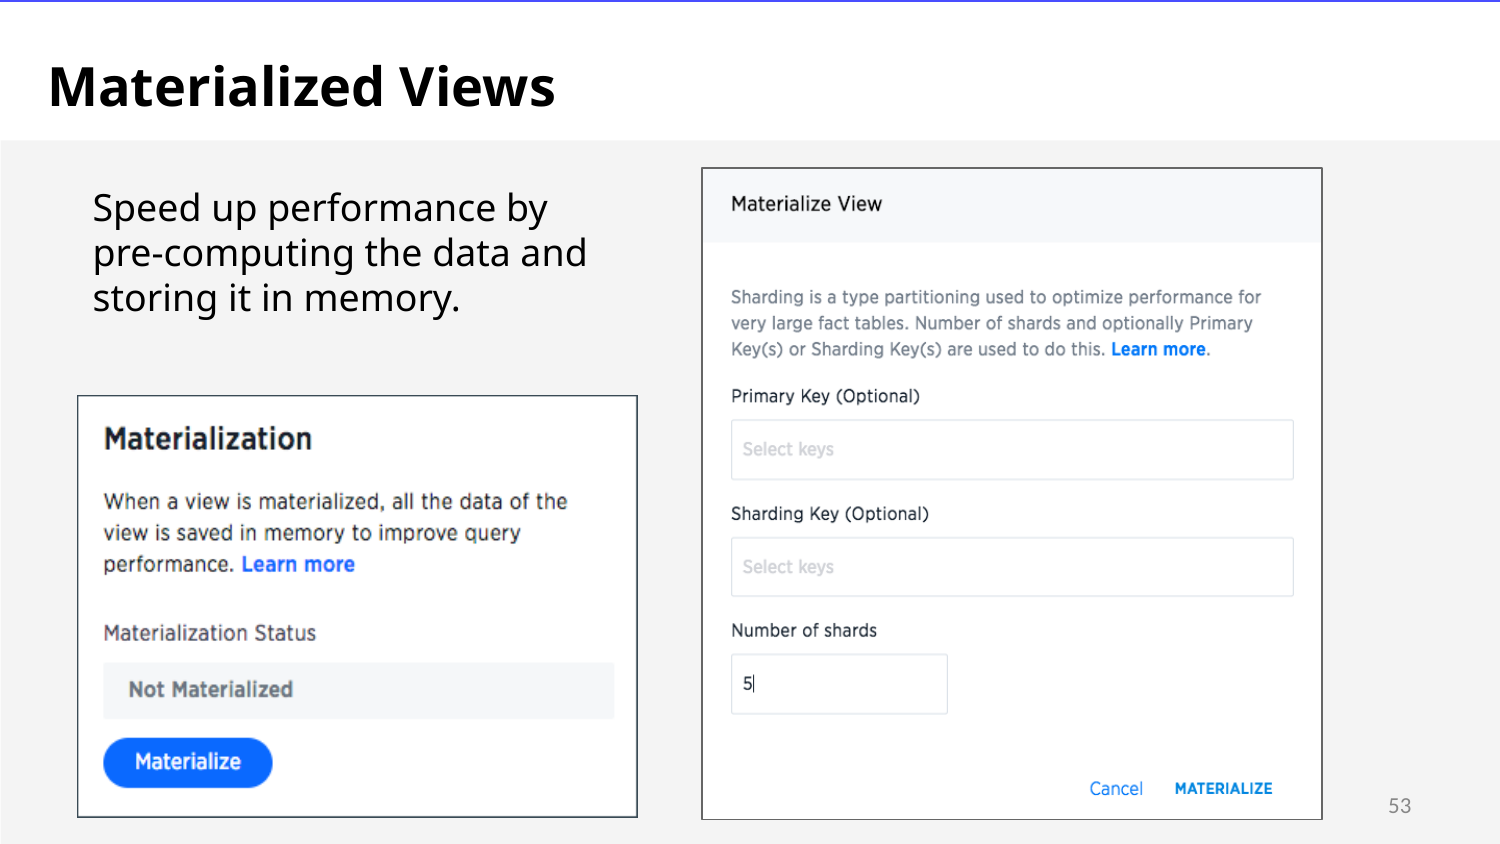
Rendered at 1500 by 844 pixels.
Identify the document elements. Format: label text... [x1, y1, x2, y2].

slide_number 53 [1321, 782, 1425, 827]
picture [702, 168, 1322, 819]
text_box Speed up performance by pre-computing the data and storing it in memory. [77, 168, 631, 394]
picture [77, 395, 638, 818]
title Materialized Views [32, 45, 1425, 124]
